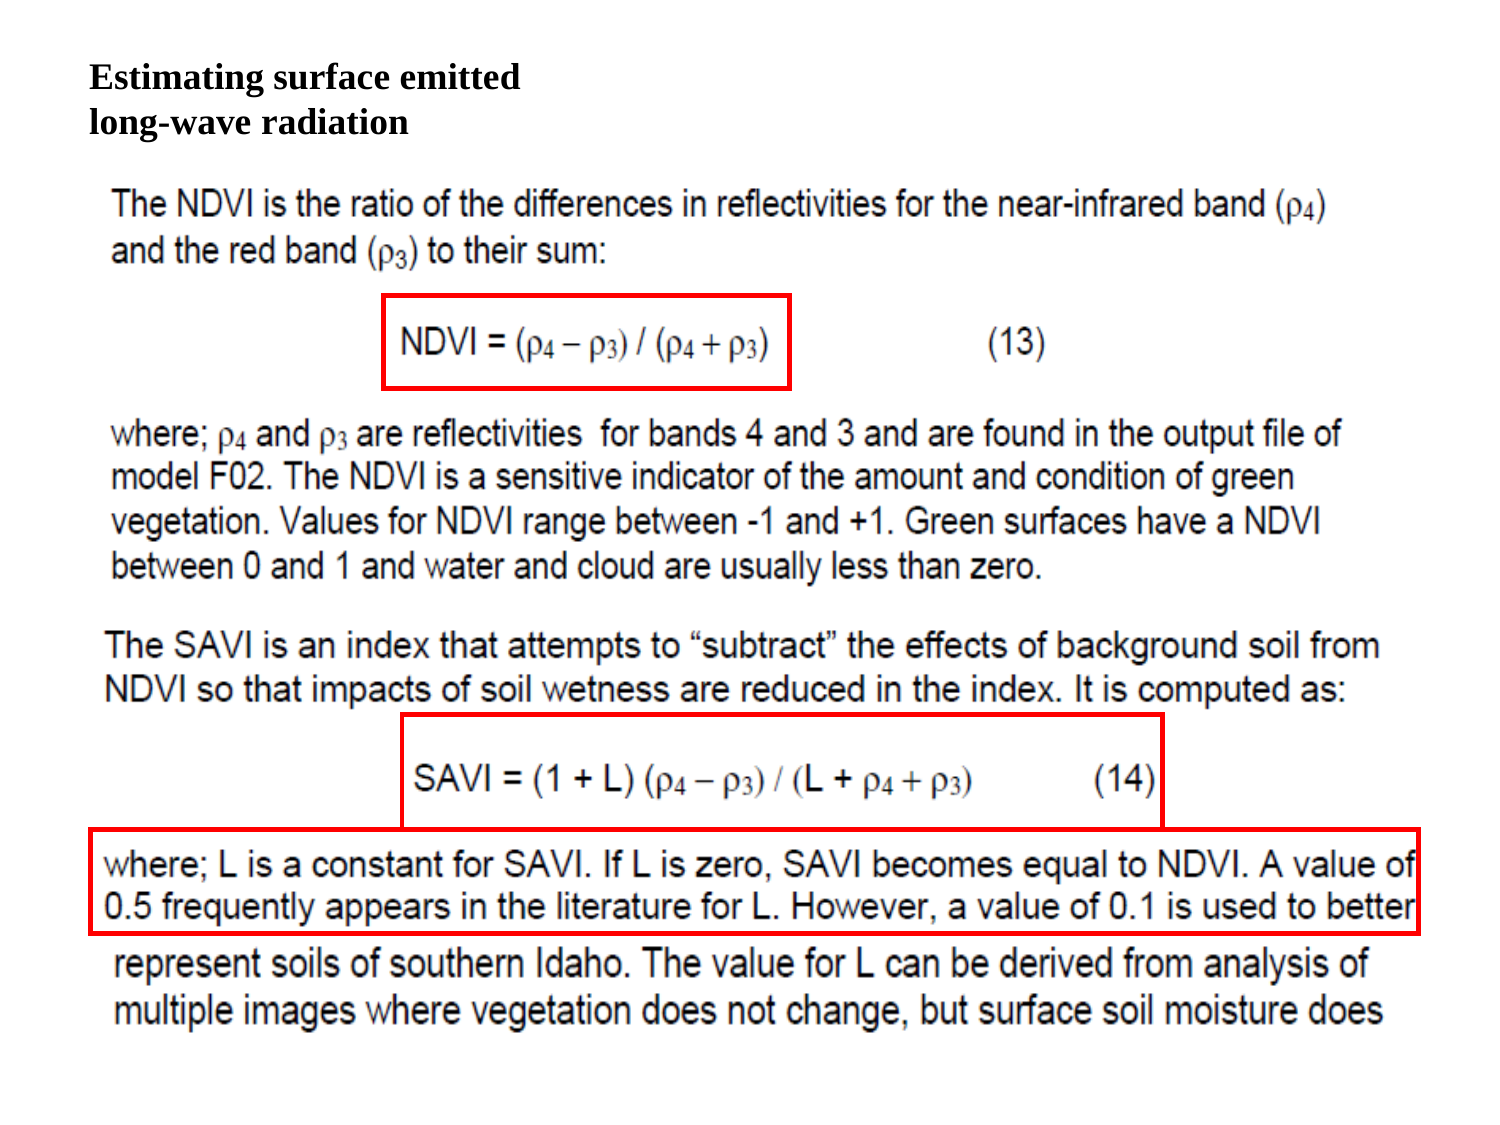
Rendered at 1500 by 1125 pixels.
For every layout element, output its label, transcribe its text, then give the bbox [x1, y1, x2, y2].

picture [90, 174, 1353, 596]
picture [98, 941, 1393, 1039]
picture [90, 620, 1419, 934]
text_box Estimating surface emitted long-wave radiation [74, 44, 546, 150]
